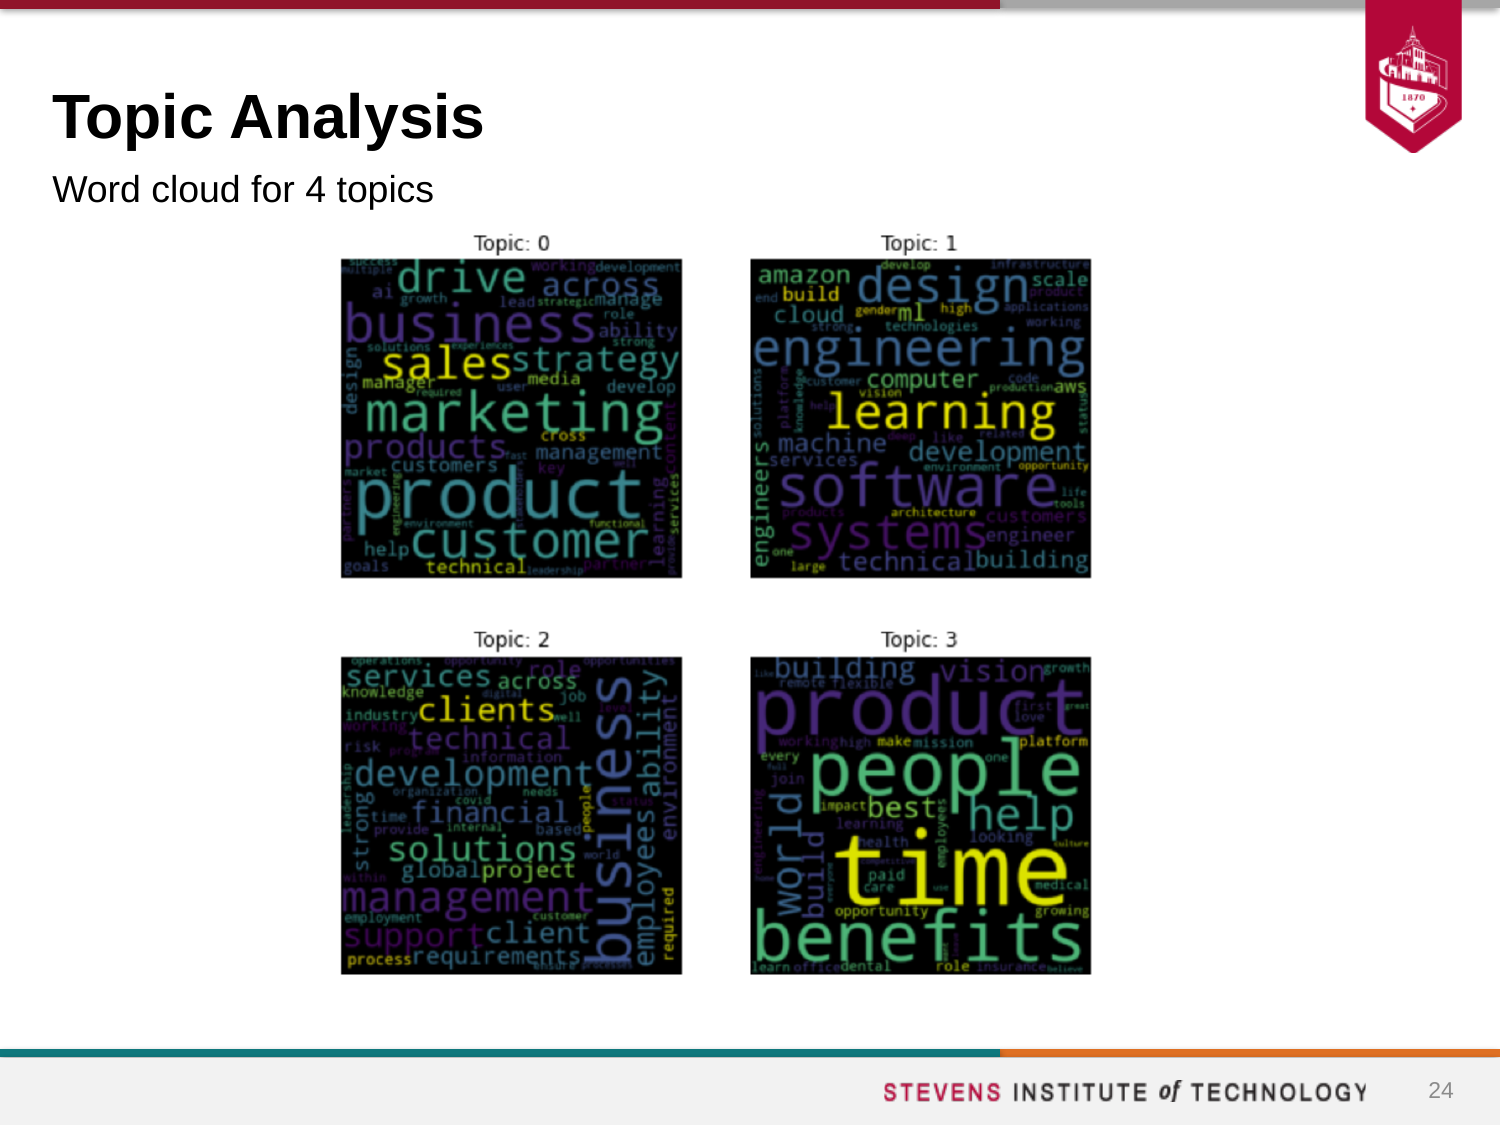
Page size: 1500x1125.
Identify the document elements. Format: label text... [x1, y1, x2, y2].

picture [320, 225, 1104, 990]
title Topic Analysis [37, 68, 1236, 157]
list Word cloud for 4 topics [37, 157, 1463, 225]
slide_number 25 [1401, 1059, 1481, 1120]
